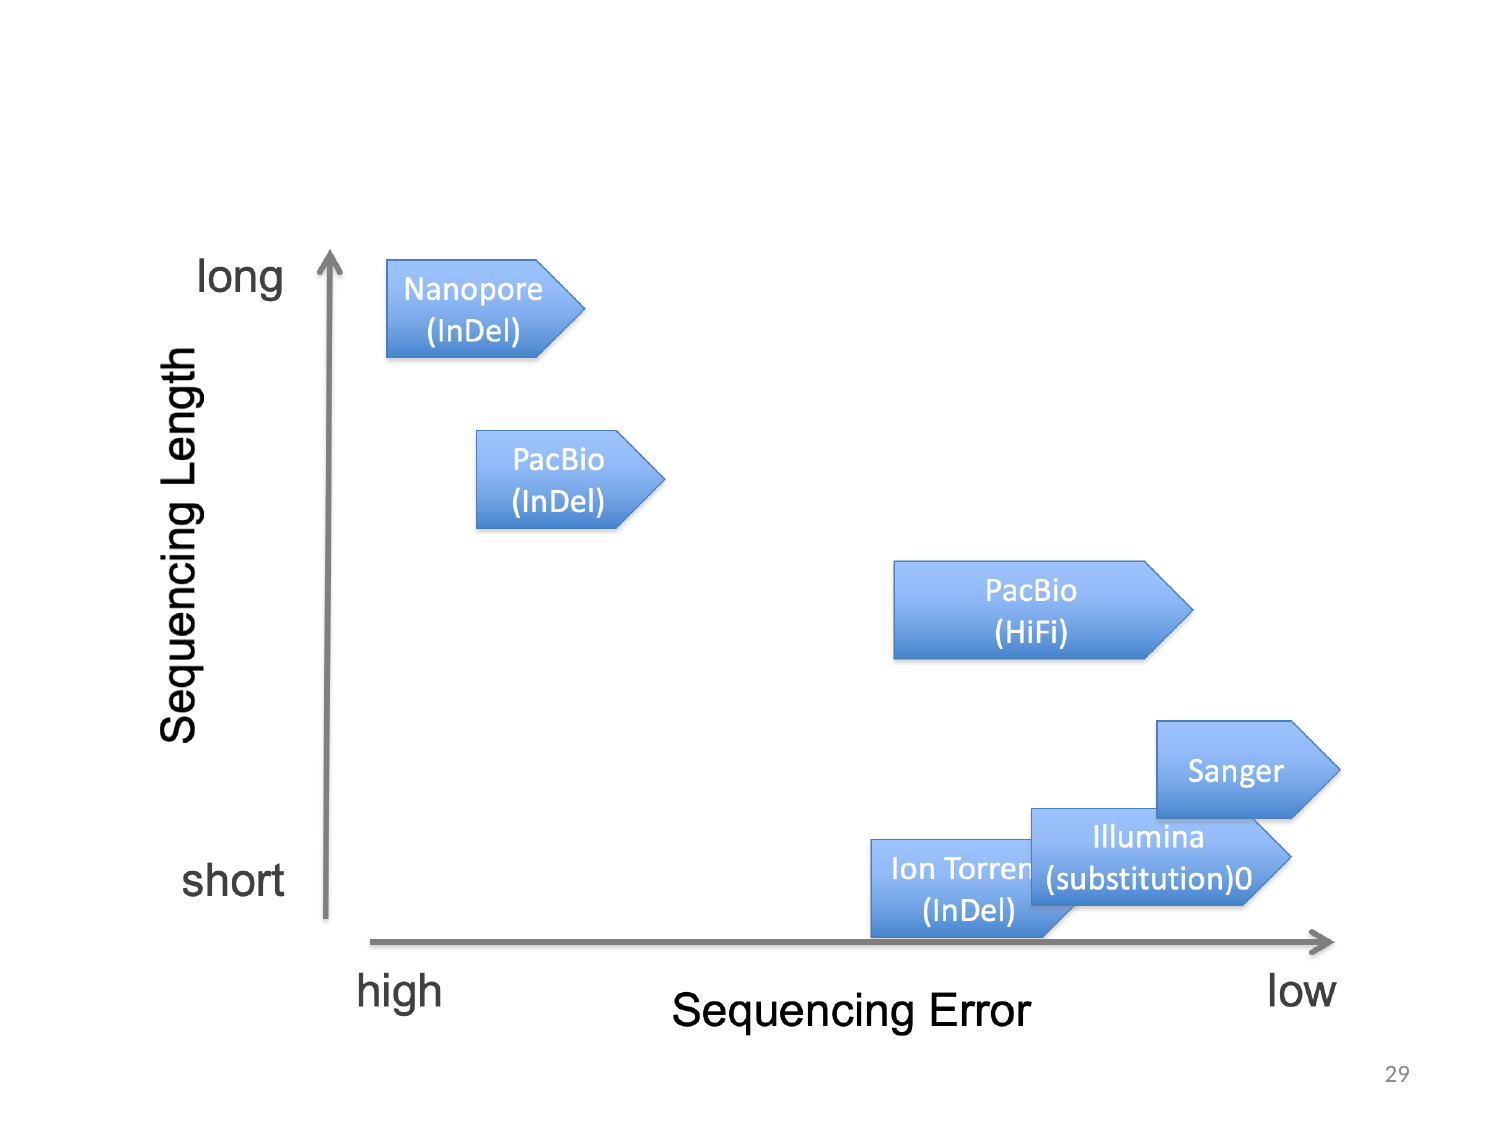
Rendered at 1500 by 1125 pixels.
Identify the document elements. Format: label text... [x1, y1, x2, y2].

slide_number 29 [1074, 1042, 1425, 1103]
picture [149, 235, 1351, 1043]
